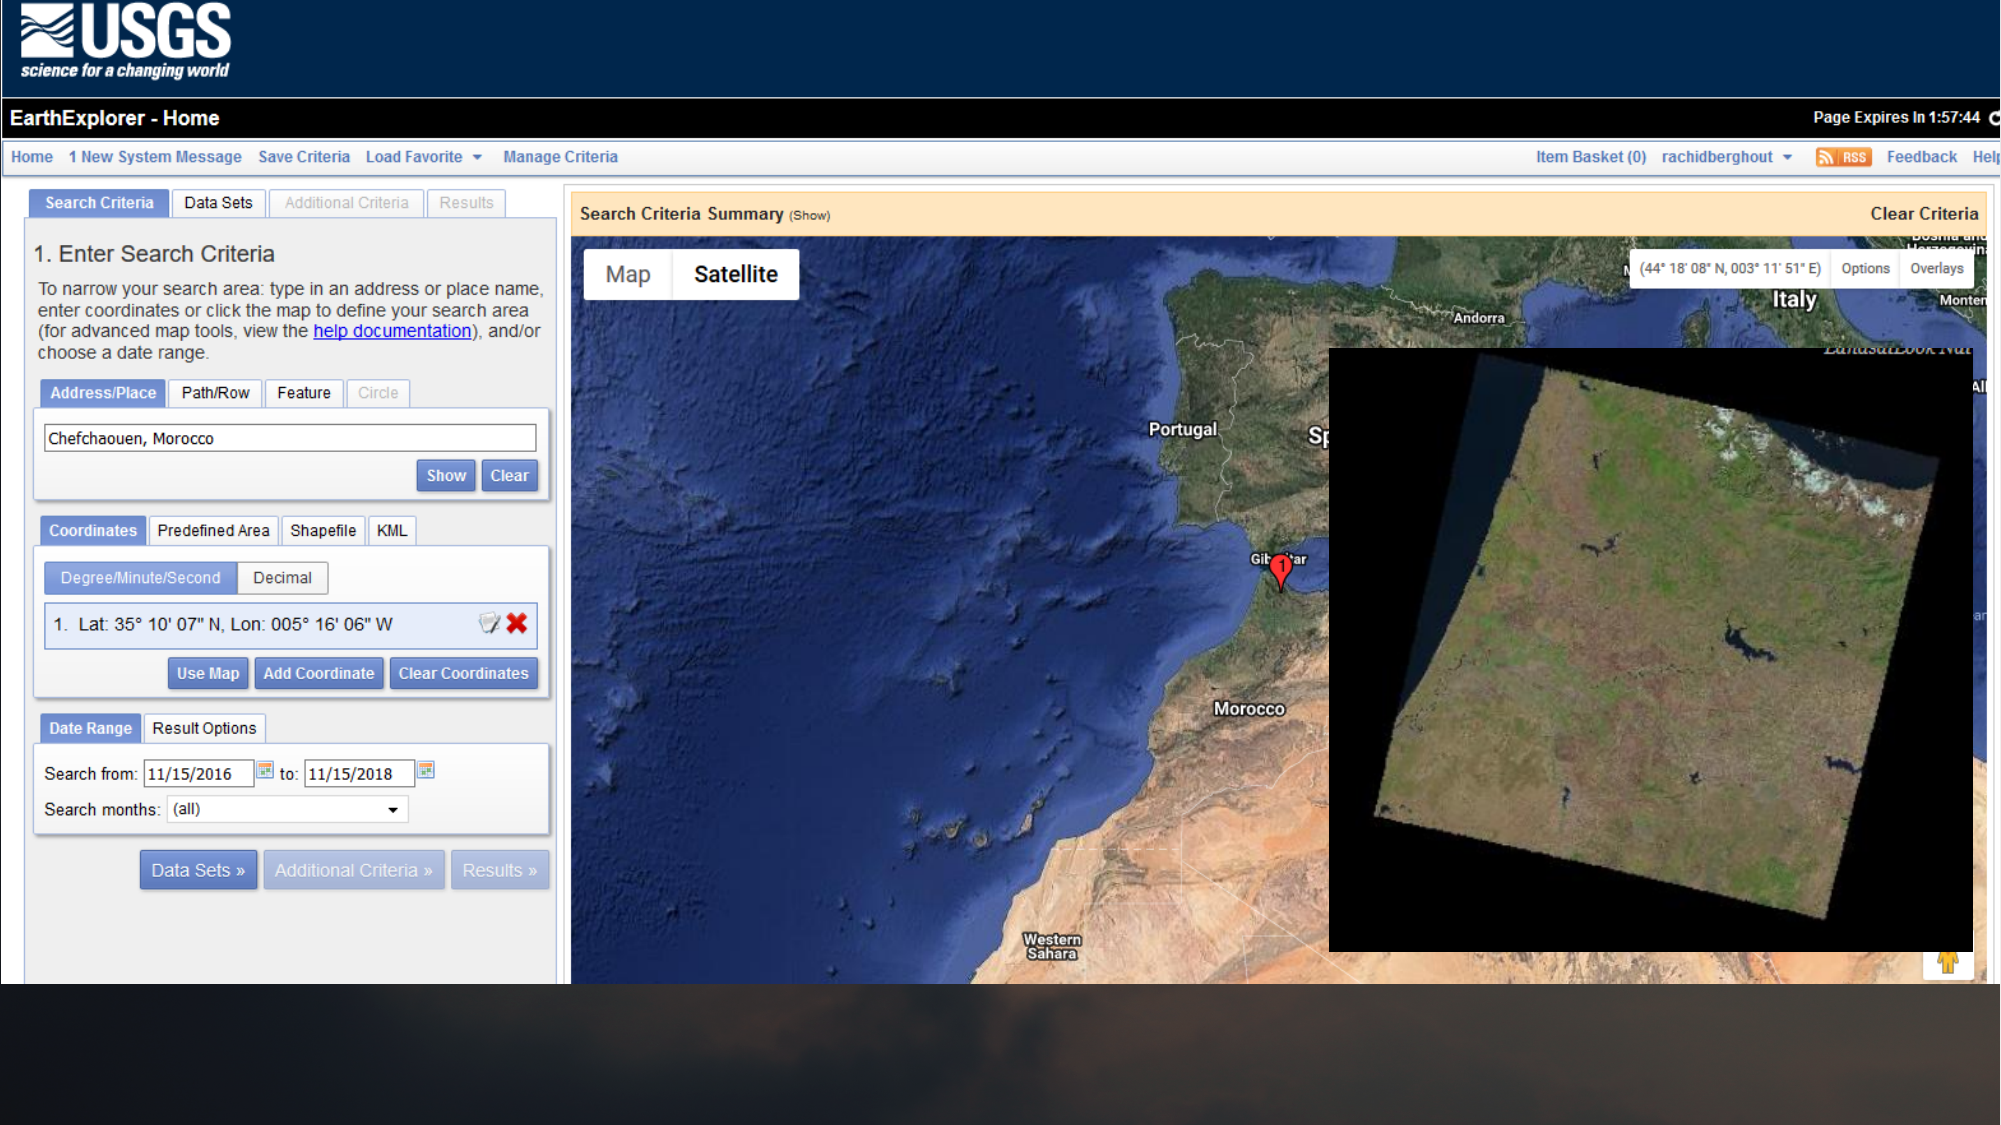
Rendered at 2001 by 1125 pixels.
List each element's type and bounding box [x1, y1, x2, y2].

text_box [0, 0, 2000, 1125]
picture [1, 0, 2001, 1125]
